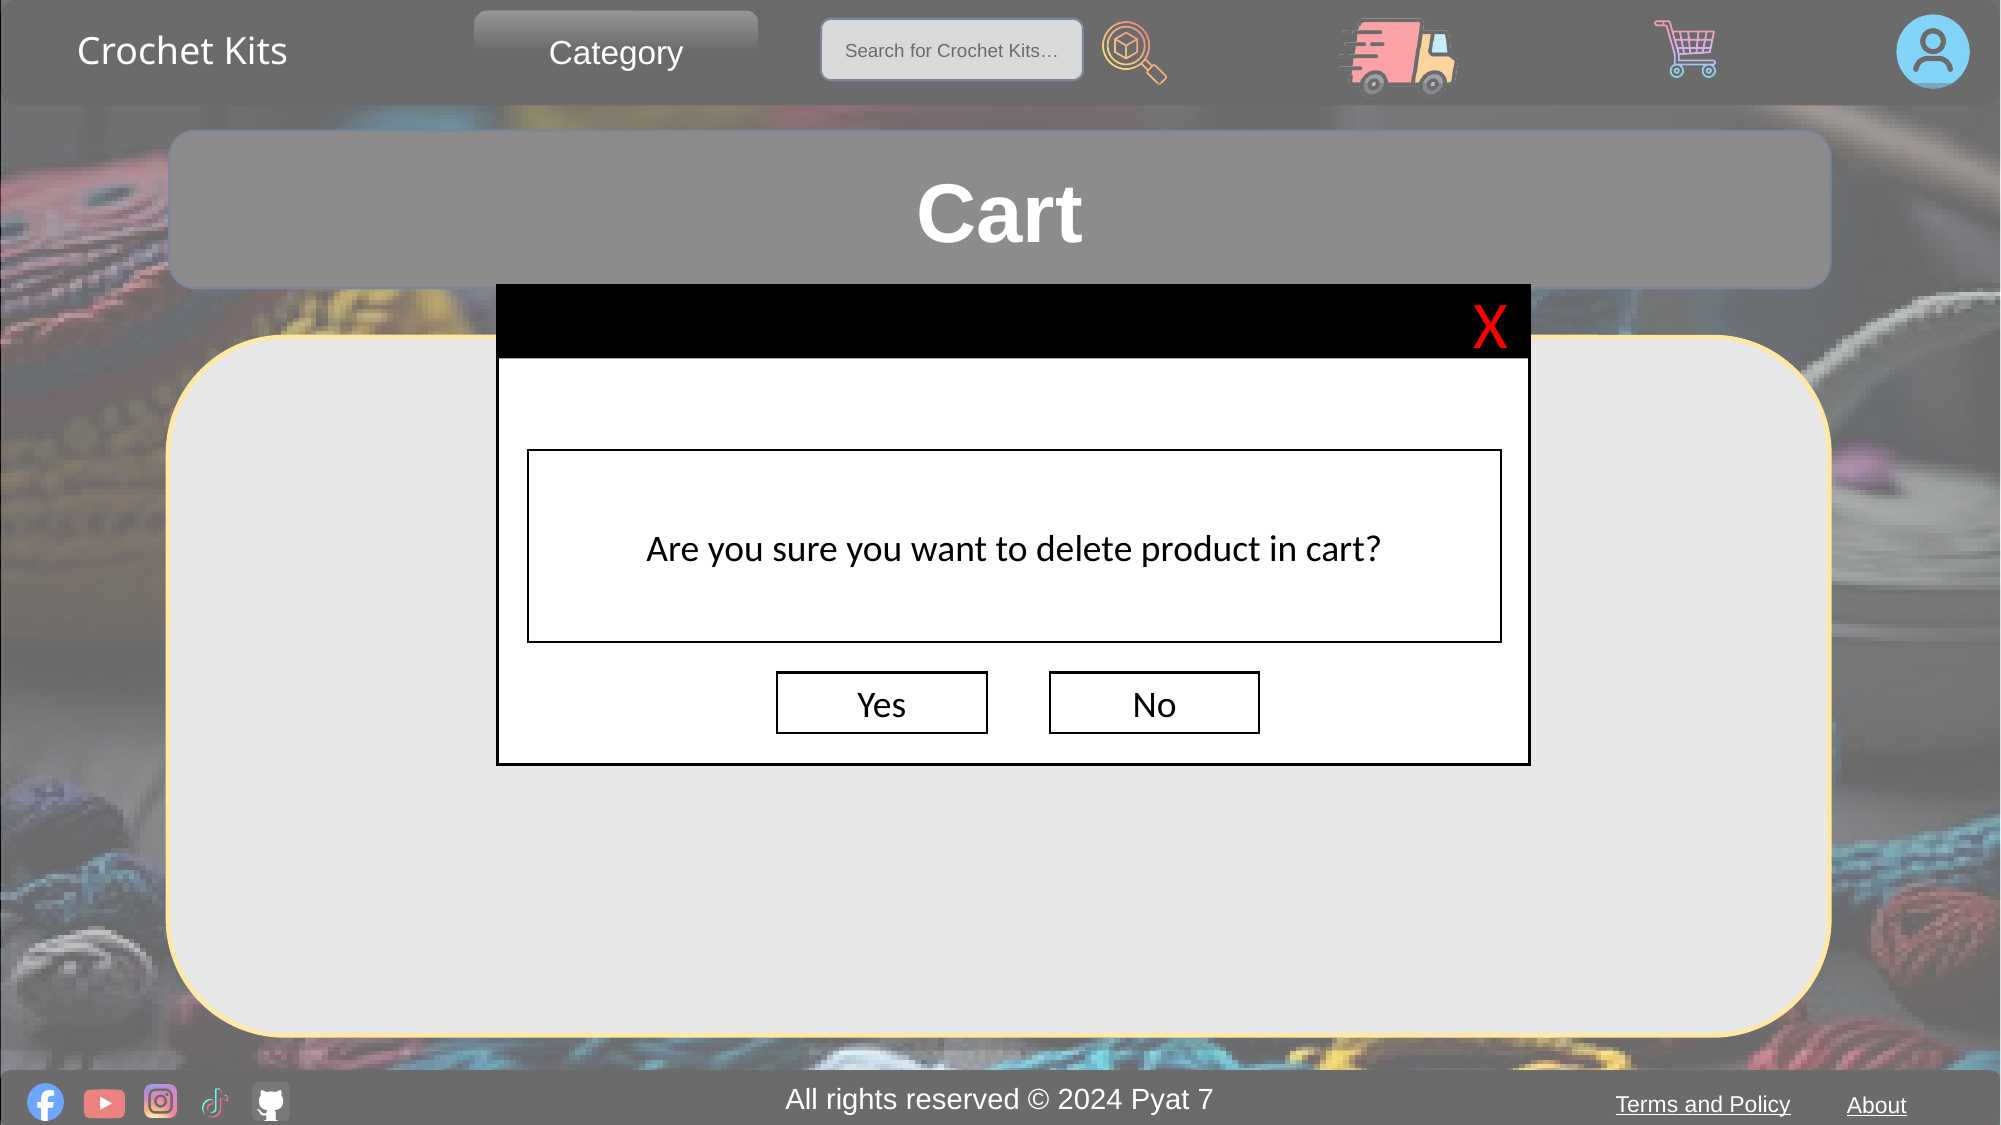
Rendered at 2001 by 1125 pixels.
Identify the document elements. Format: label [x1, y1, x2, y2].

text_box [0, 0, 2000, 106]
text_box [0, 106, 2000, 1070]
text_box [0, 1070, 2000, 1125]
picture [1334, 13, 1460, 102]
text_box [497, 285, 1530, 765]
